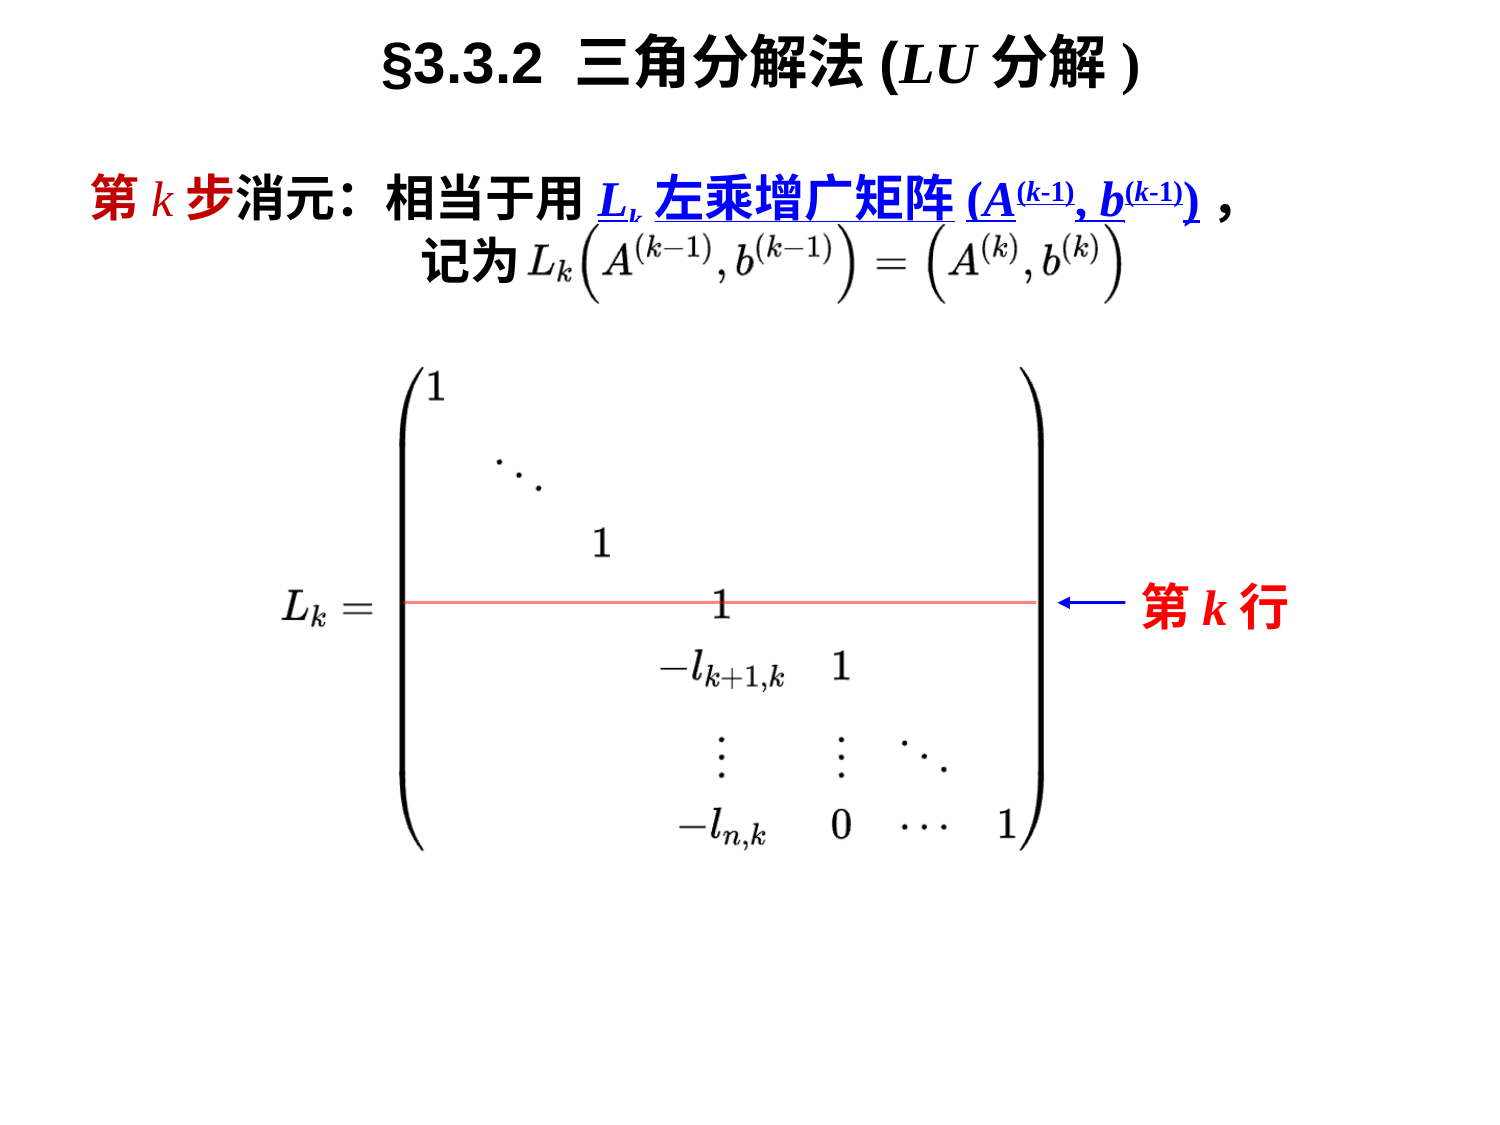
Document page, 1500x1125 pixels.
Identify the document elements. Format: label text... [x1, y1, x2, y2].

picture [525, 222, 1124, 306]
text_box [1057, 568, 1294, 644]
text_box 记为 [398, 221, 542, 298]
picture [277, 361, 1049, 858]
text_box §3.3.2 三角分解法(LU分解) [306, 9, 1193, 105]
text_box 第k步消元：相当于用Lk左乘增广矩阵(A(k-1), b(k-1))， [73, 124, 1351, 244]
